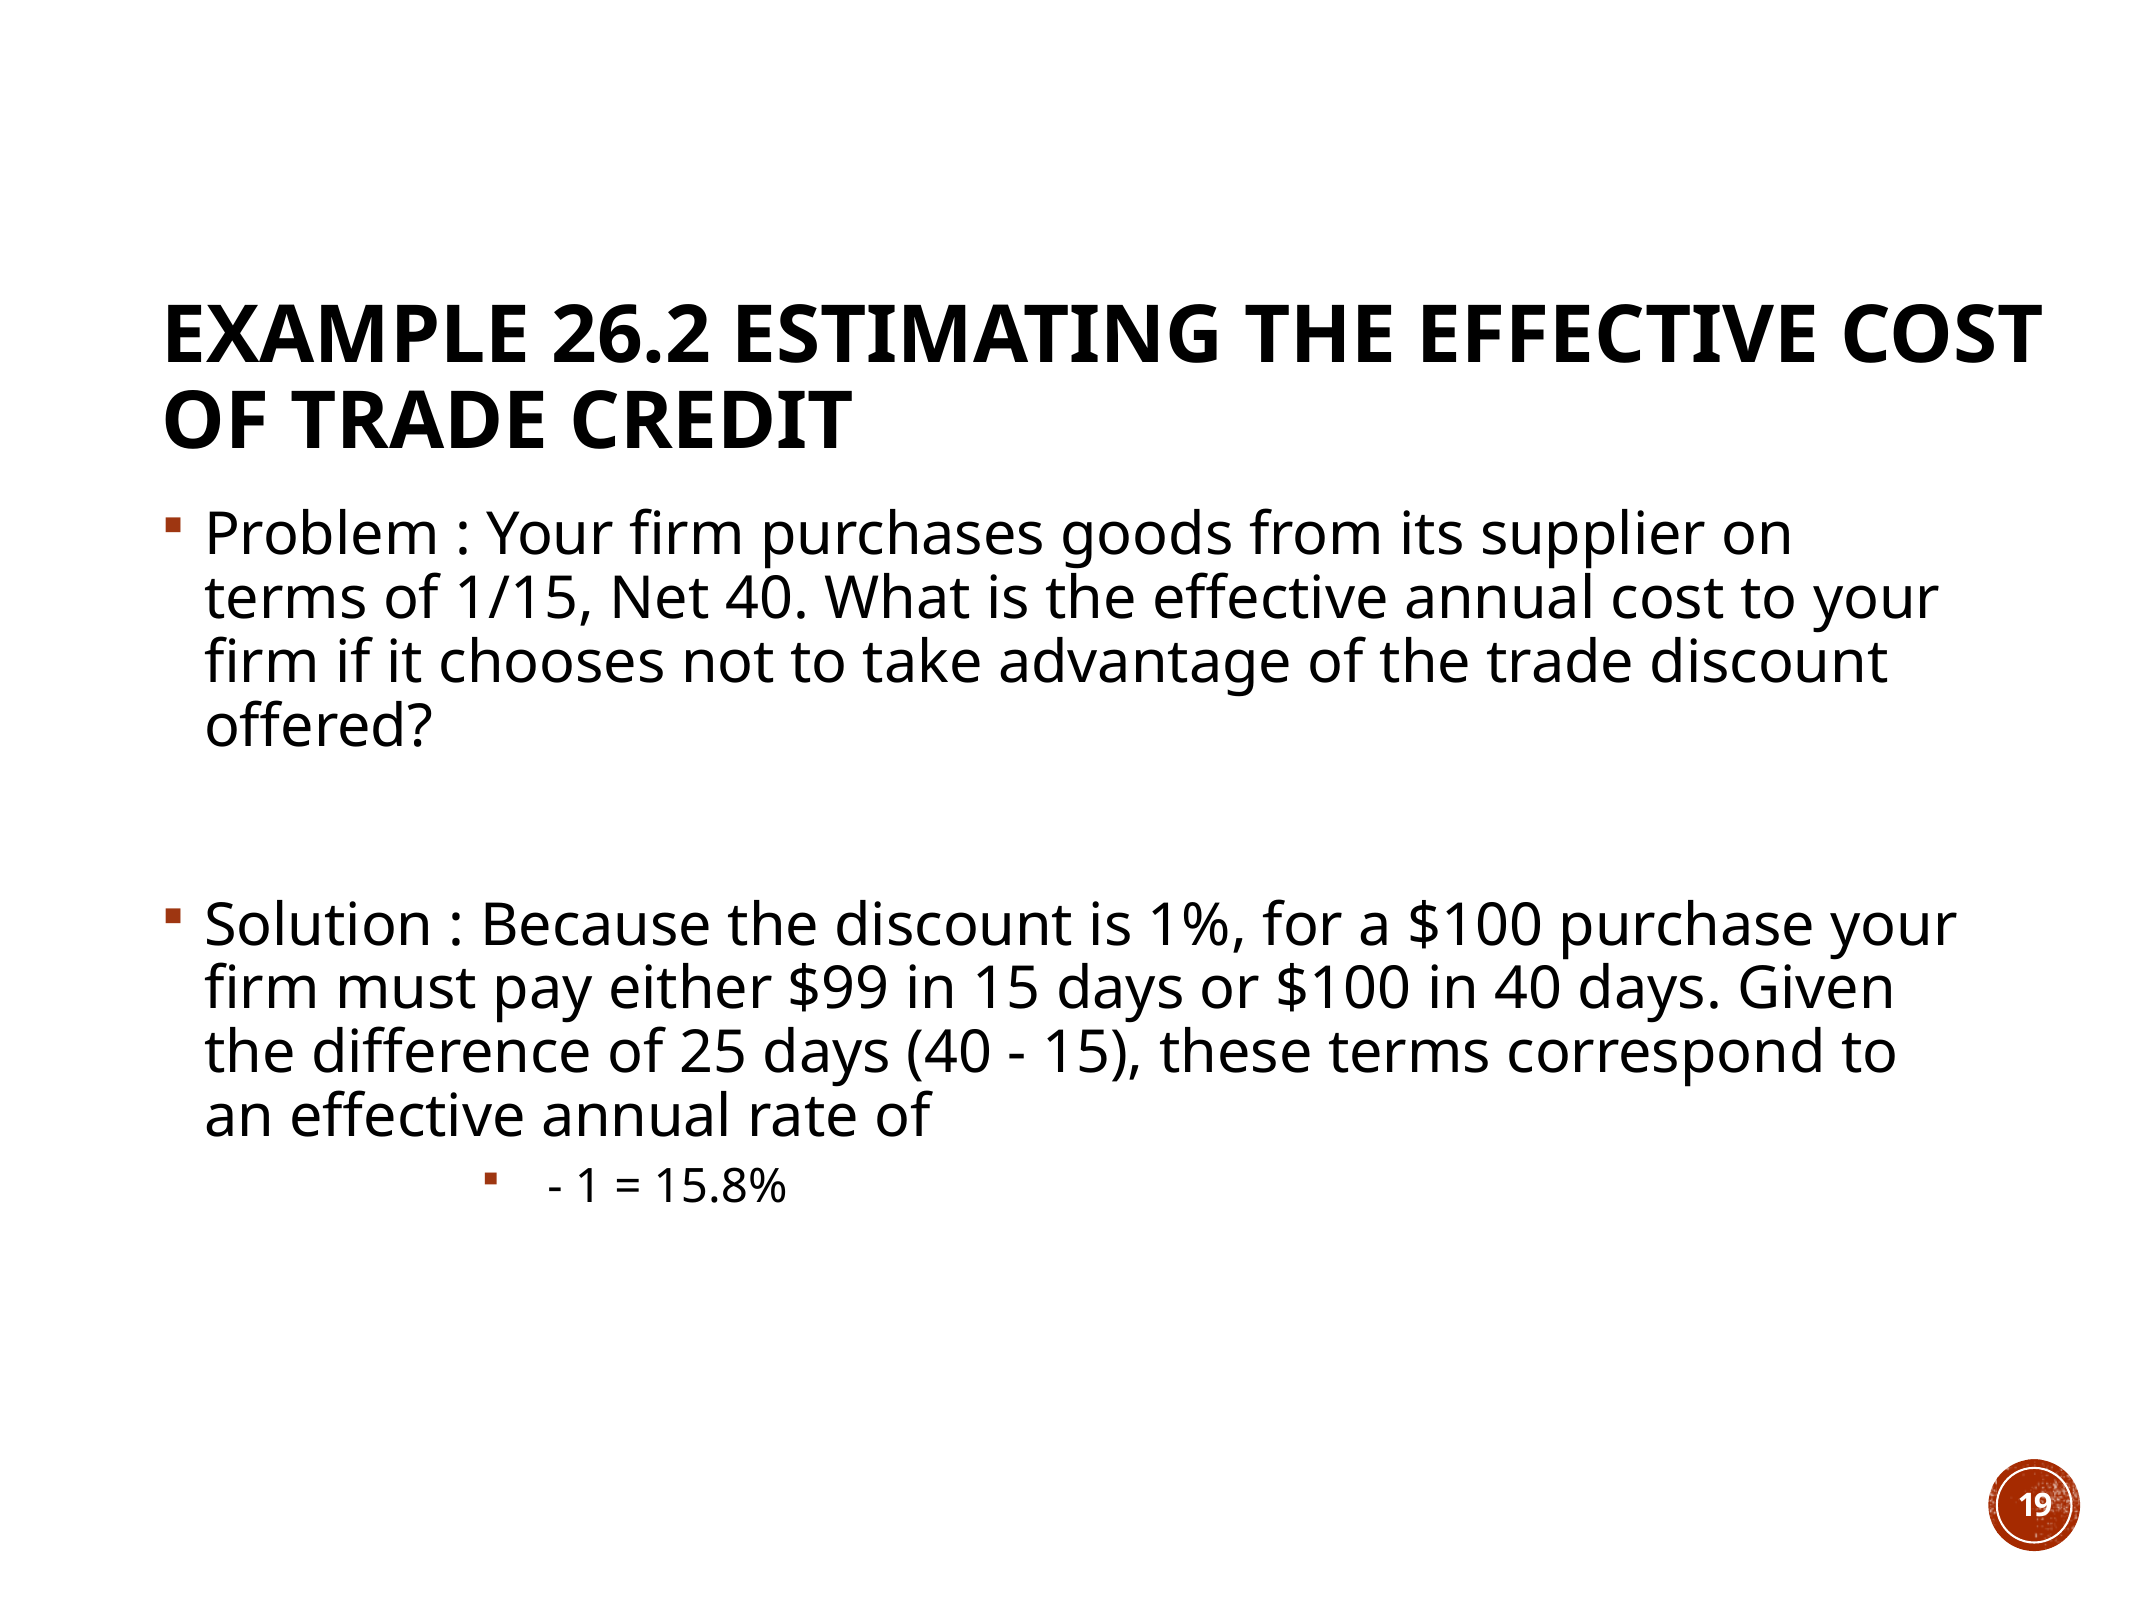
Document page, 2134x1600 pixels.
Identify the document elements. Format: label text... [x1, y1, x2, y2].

slide_number 19 [1979, 1463, 2092, 1549]
title Example 26.2 Estimating the Effective Cost of Trade Credit [146, 263, 2114, 496]
